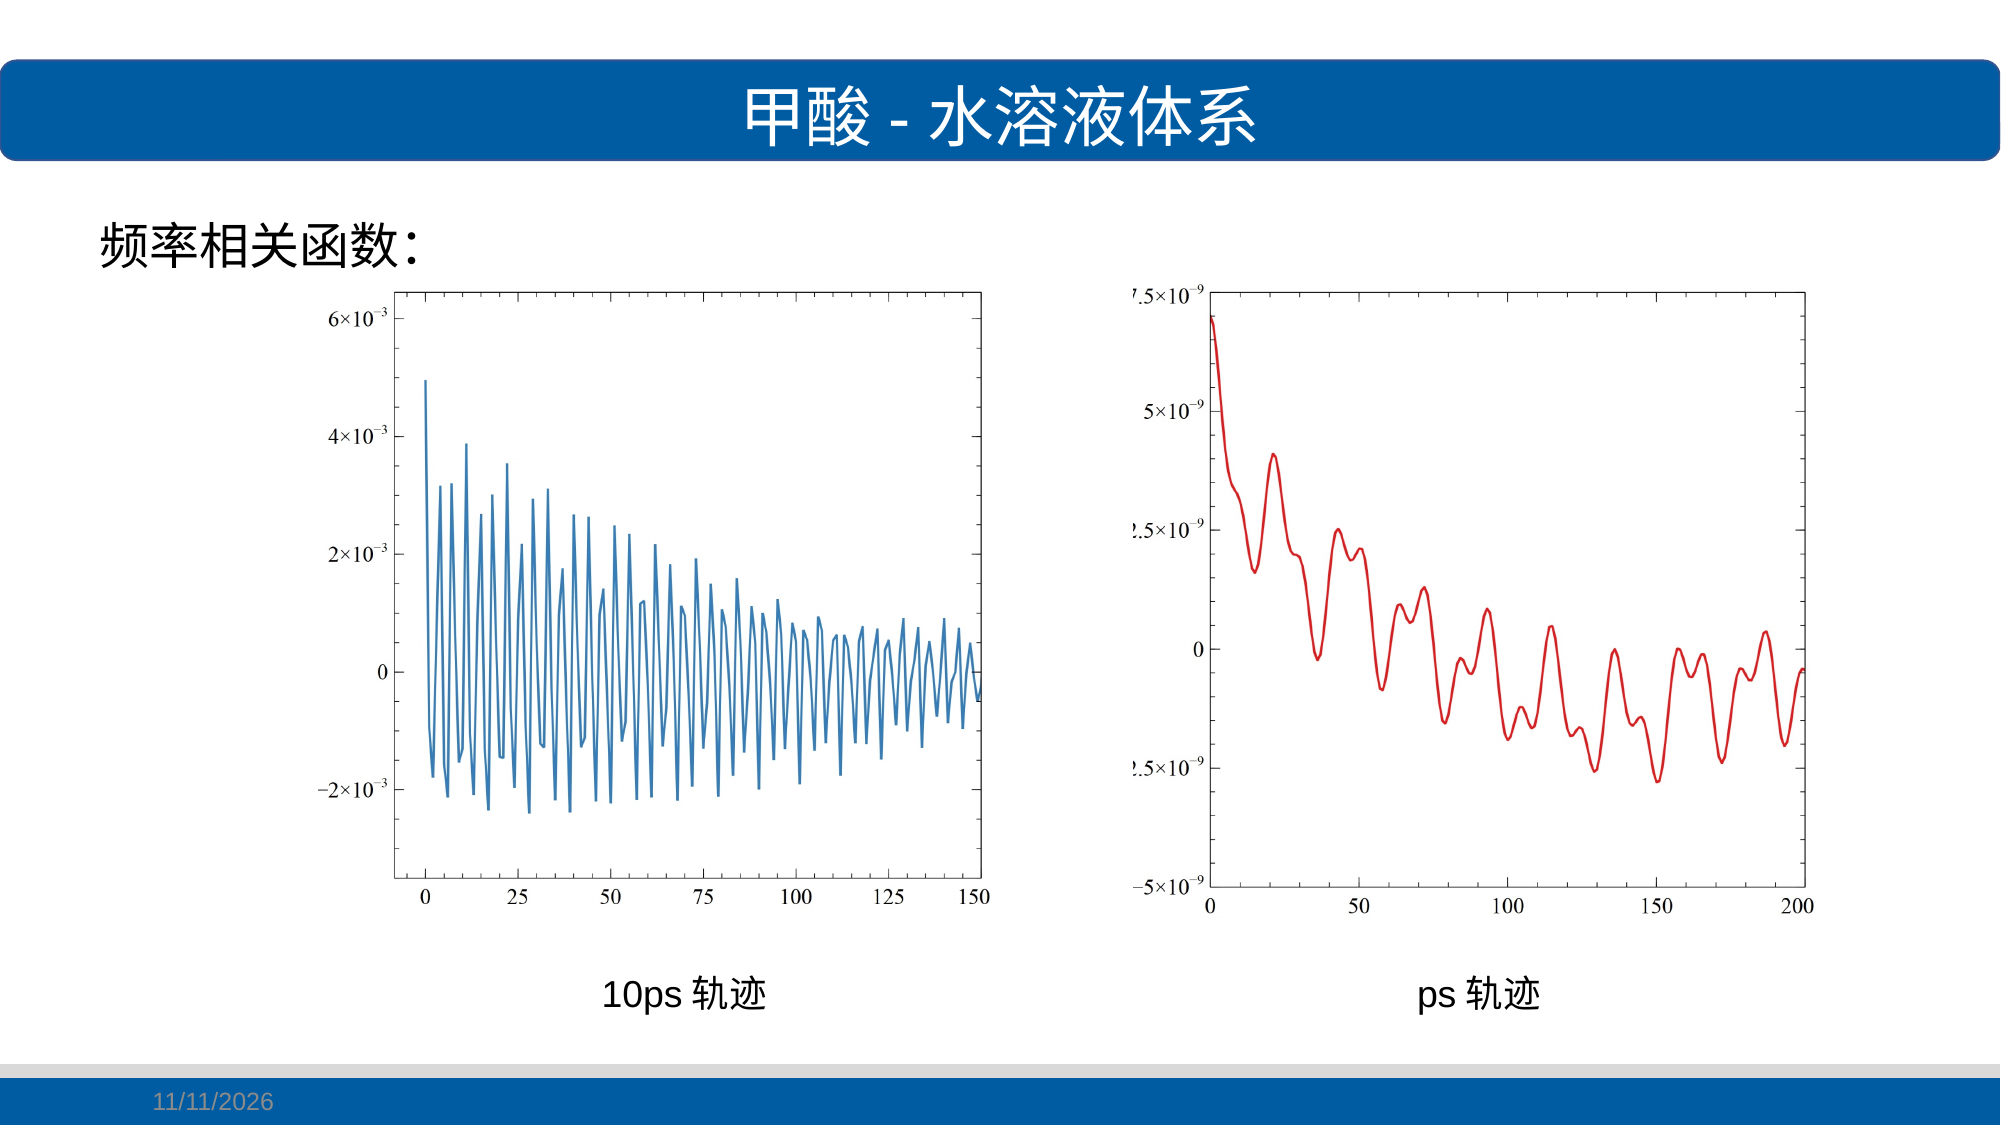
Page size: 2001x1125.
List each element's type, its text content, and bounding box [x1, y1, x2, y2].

picture [1133, 283, 1814, 964]
text_box 10ps轨迹 [443, 963, 925, 1023]
list 甲酸-水溶液体系 [480, 67, 1520, 167]
picture [318, 283, 990, 954]
text_box 频率相关函数： [85, 207, 465, 283]
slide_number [137, 1070, 588, 1125]
